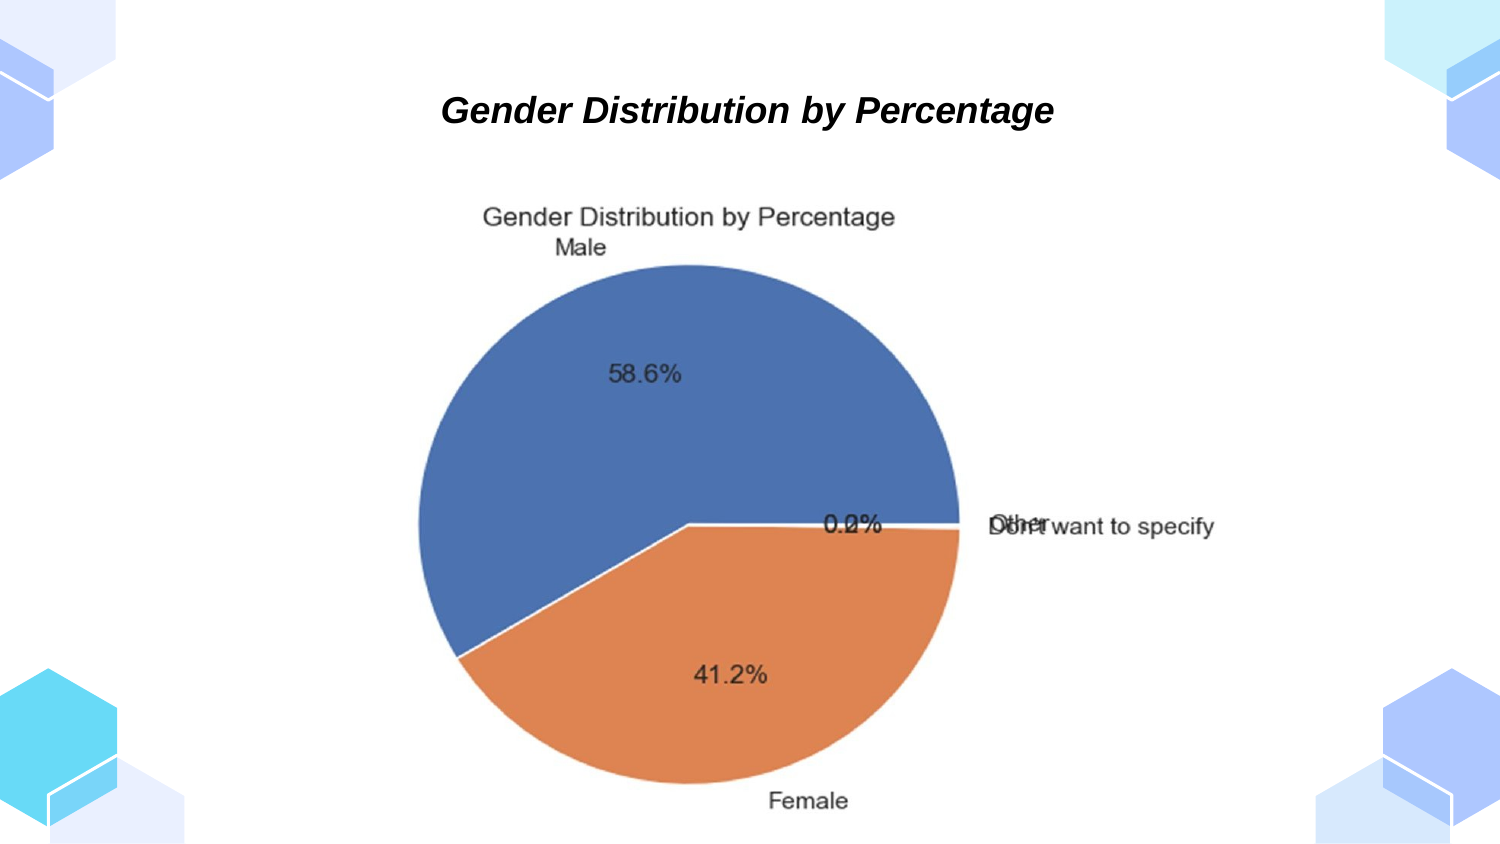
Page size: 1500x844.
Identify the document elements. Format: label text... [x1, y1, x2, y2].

text_box Gender Distribution by Percentage [438, 83, 1061, 131]
picture [408, 205, 1217, 814]
